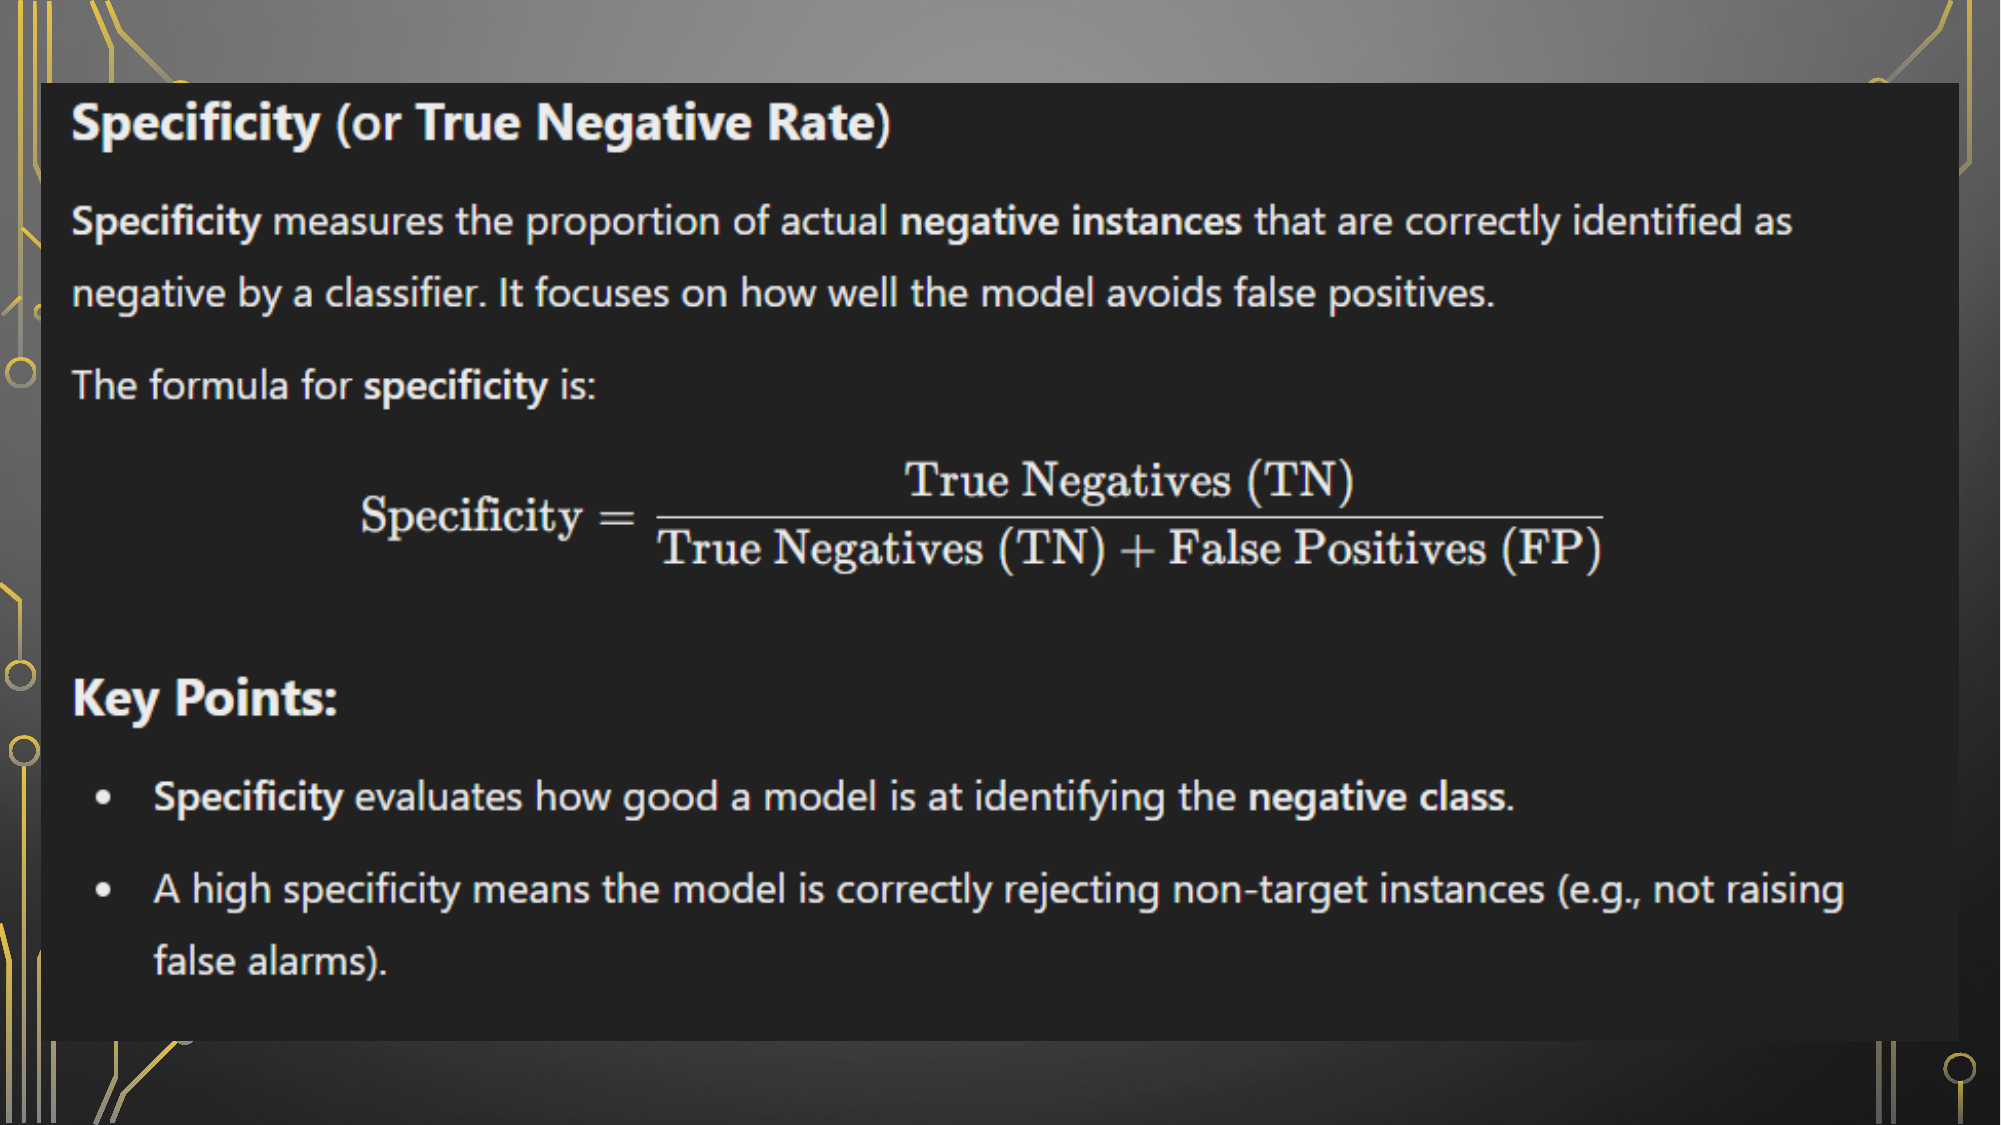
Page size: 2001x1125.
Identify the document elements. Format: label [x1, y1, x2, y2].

picture [40, 83, 1960, 1042]
